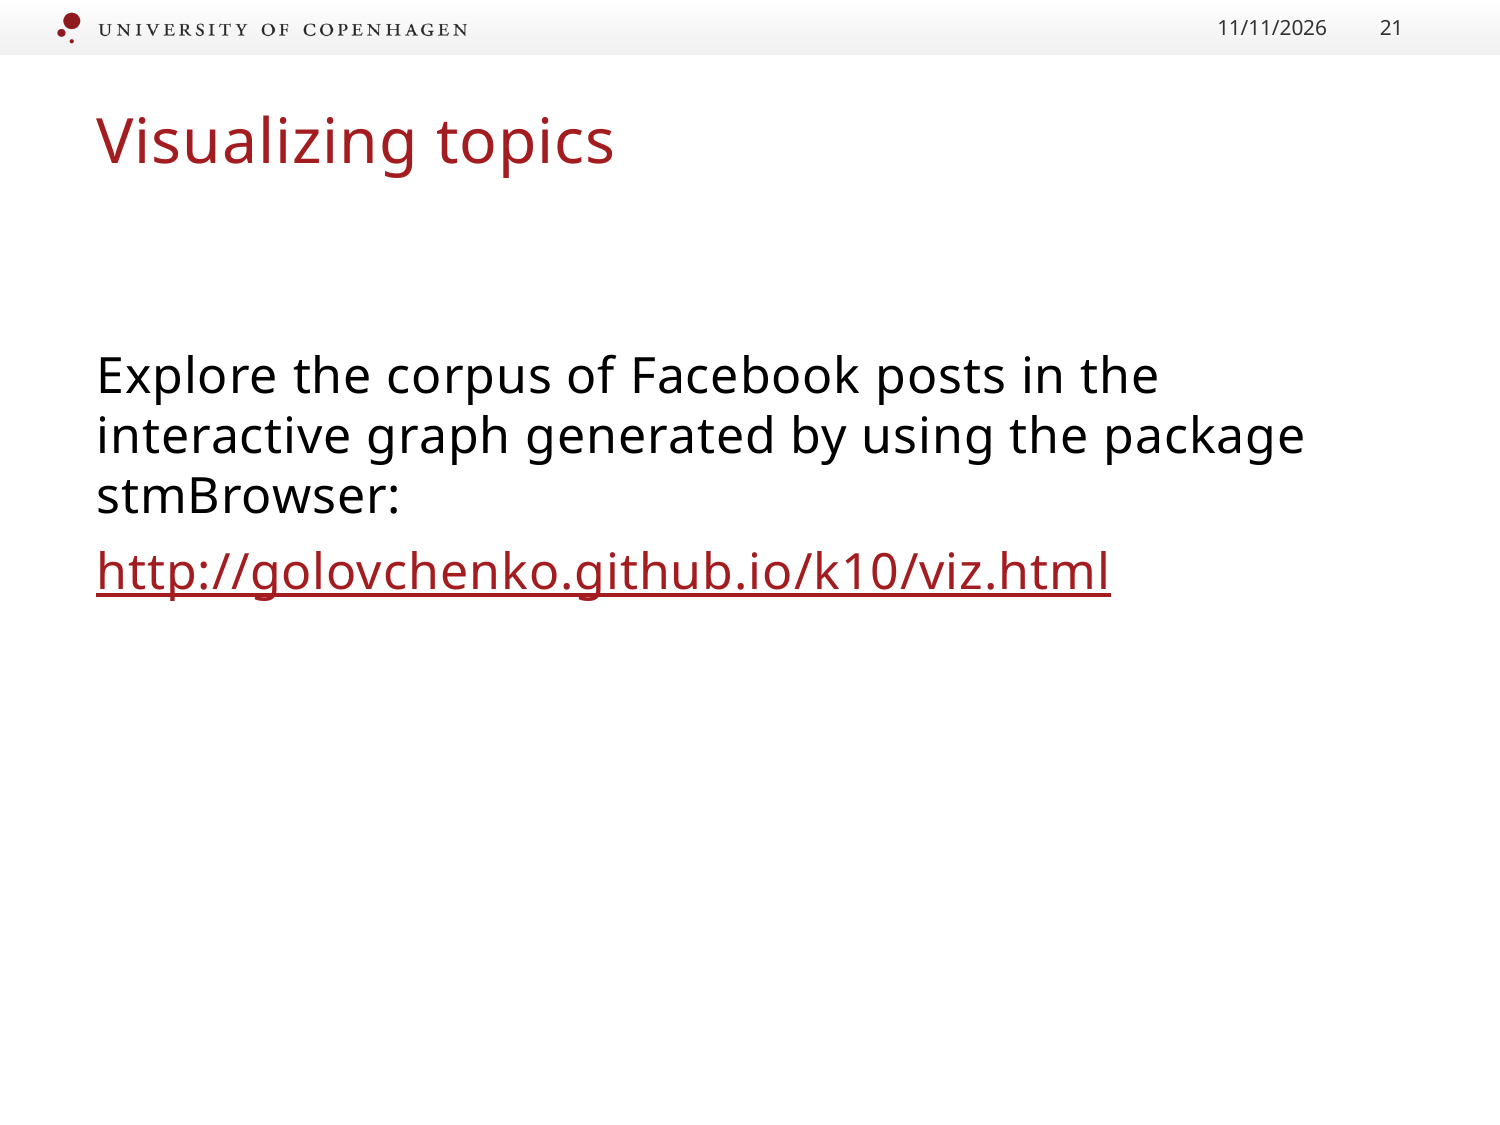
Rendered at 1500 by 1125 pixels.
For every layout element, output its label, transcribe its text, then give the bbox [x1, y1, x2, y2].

picture [92, 15, 475, 42]
list Explore the corpus of Facebook posts in the interactive graph generated by using the package stmBrowser: http://golovchenko.github.io/k10/viz.html [96, 268, 1404, 1034]
slide_number 21 [1341, 14, 1404, 43]
title Visualizing topics [96, 101, 1404, 244]
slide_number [1193, 14, 1327, 43]
